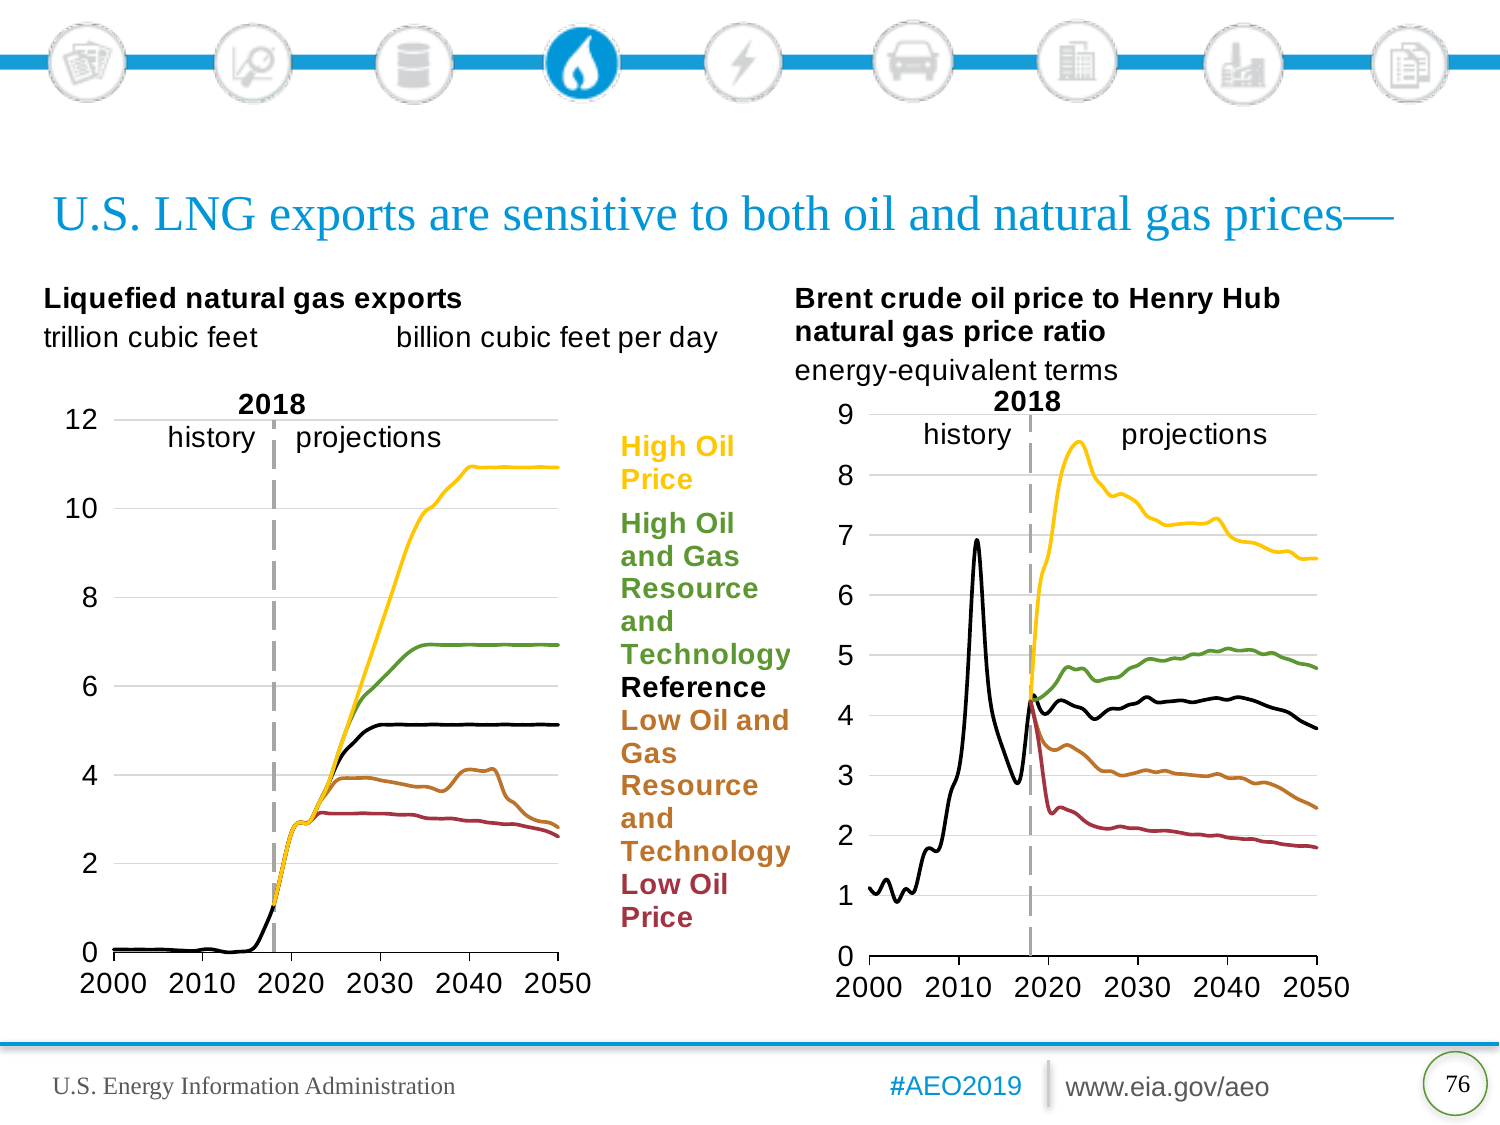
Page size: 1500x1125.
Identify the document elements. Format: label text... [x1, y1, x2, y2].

picture [37, 10, 46, 111]
chart [38, 276, 1464, 1015]
slide_number 76 [1415, 1053, 1500, 1113]
title U.S. LNG exports are sensitive to both oil and natural gas prices— [38, 123, 1466, 248]
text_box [46, 9, 1457, 118]
